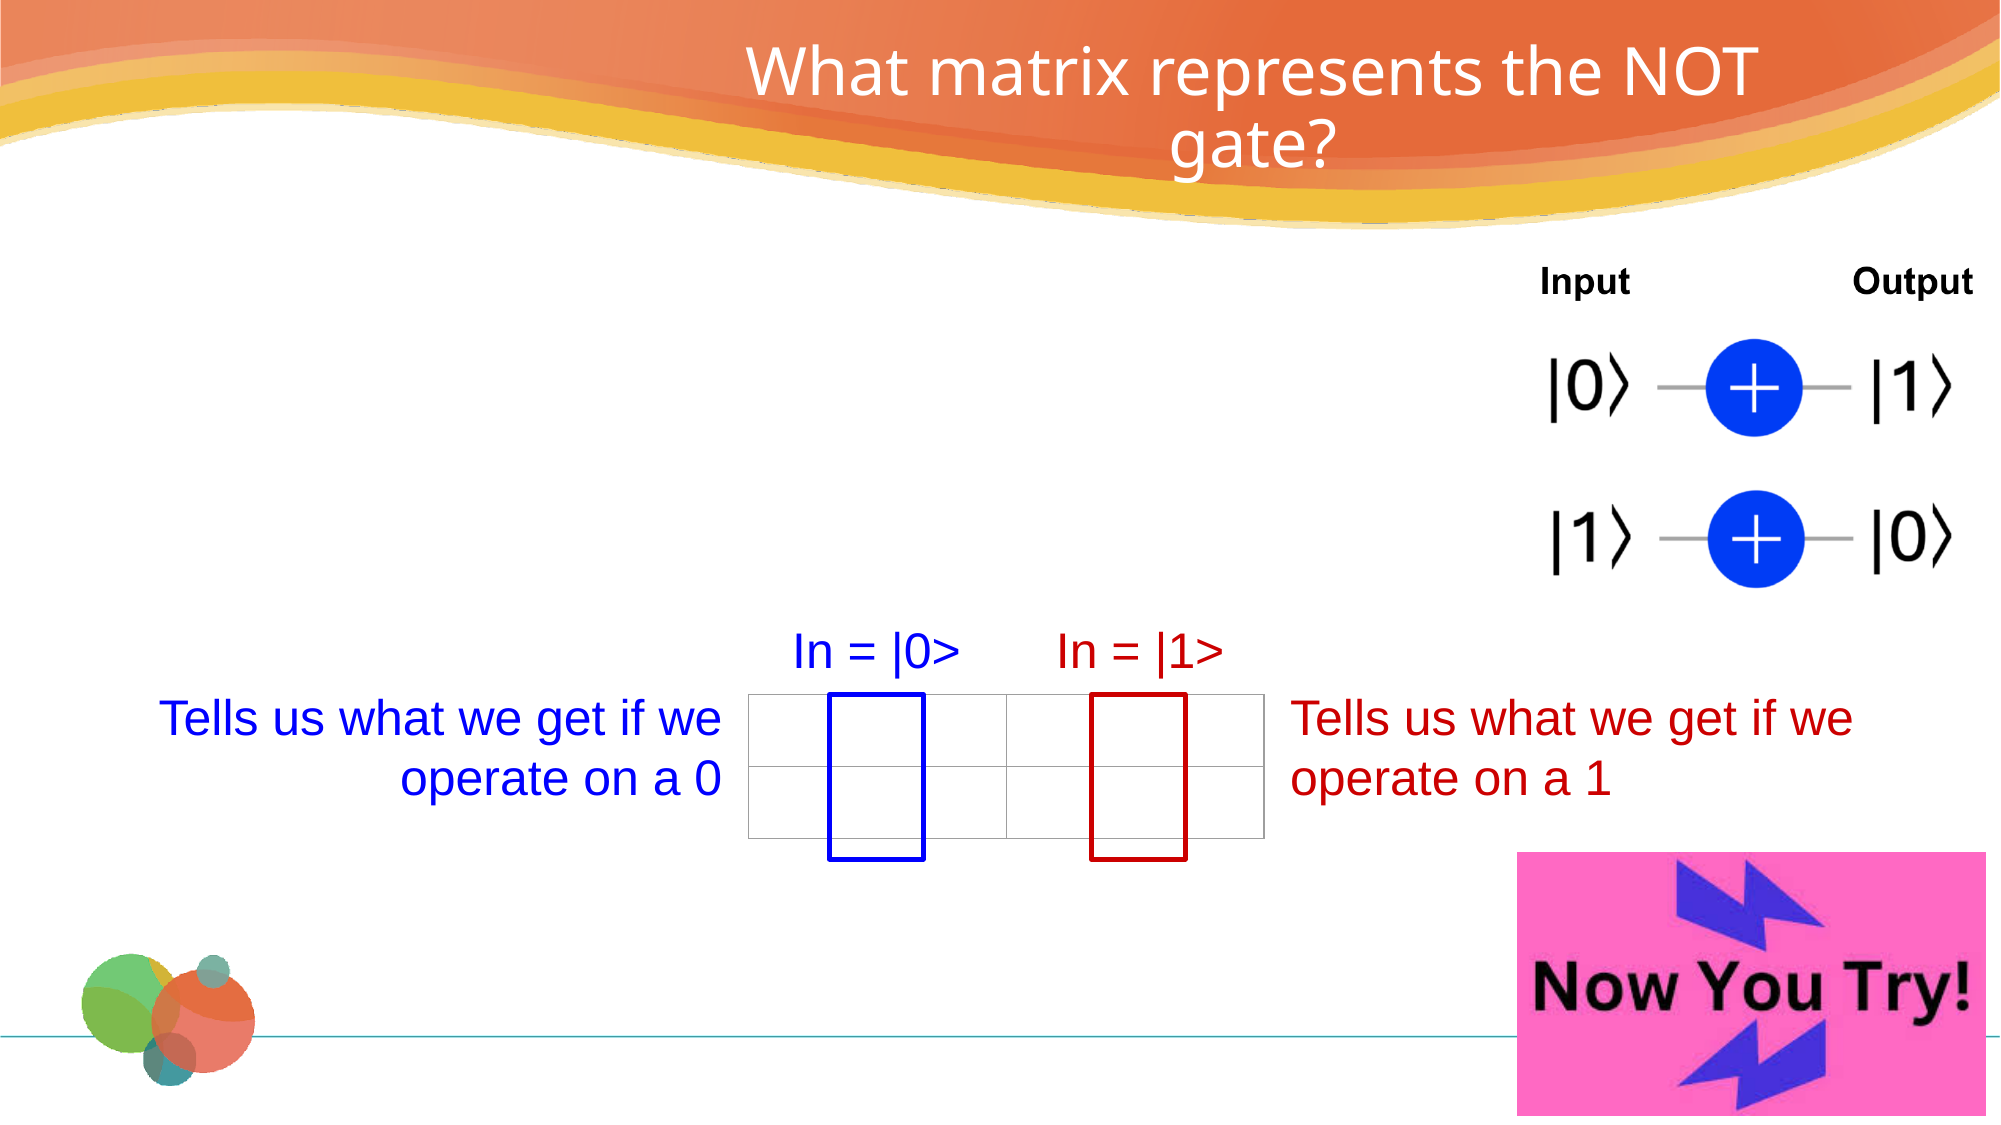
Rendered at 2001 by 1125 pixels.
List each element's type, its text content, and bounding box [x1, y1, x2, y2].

picture [0, 0, 2000, 1116]
table_cell [1007, 767, 1091, 838]
text_box Tells us what we get if we operate on a 0 [0, 669, 738, 820]
table_header [1186, 695, 1263, 766]
text_box In = |1> [1011, 603, 1270, 694]
text_box Tells us what we get if we operate on a 1 [1275, 669, 2000, 820]
table_cell [749, 767, 829, 838]
table_header [749, 695, 829, 766]
title What matrix represents the NOT gate? [642, 30, 1863, 153]
table_header [924, 695, 1006, 766]
table_cell [1186, 767, 1263, 838]
text_box [1091, 694, 1186, 860]
text_box In = |0> [747, 603, 1006, 694]
text_box [829, 694, 924, 860]
table_header [1007, 695, 1091, 766]
table_cell [924, 767, 1006, 838]
